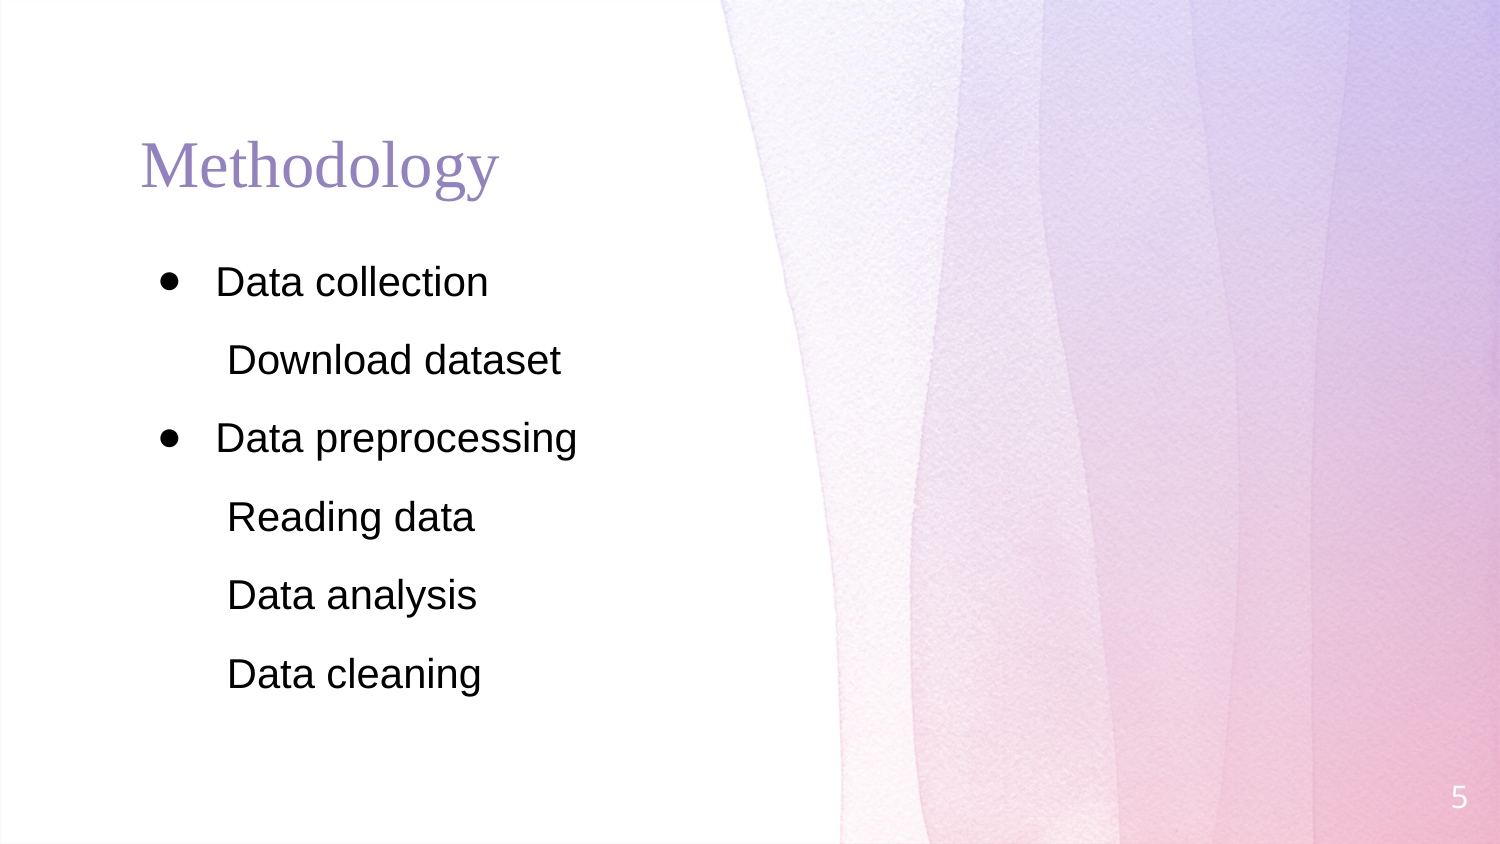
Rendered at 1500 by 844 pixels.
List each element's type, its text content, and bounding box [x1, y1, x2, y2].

list Data collection Download dataset Data preprocessing Reading data Data analysis Data cleaning [140, 247, 609, 758]
title Methodology [140, 137, 1143, 203]
picture [0, 0, 1500, 844]
slide_number 5 [1378, 766, 1469, 832]
